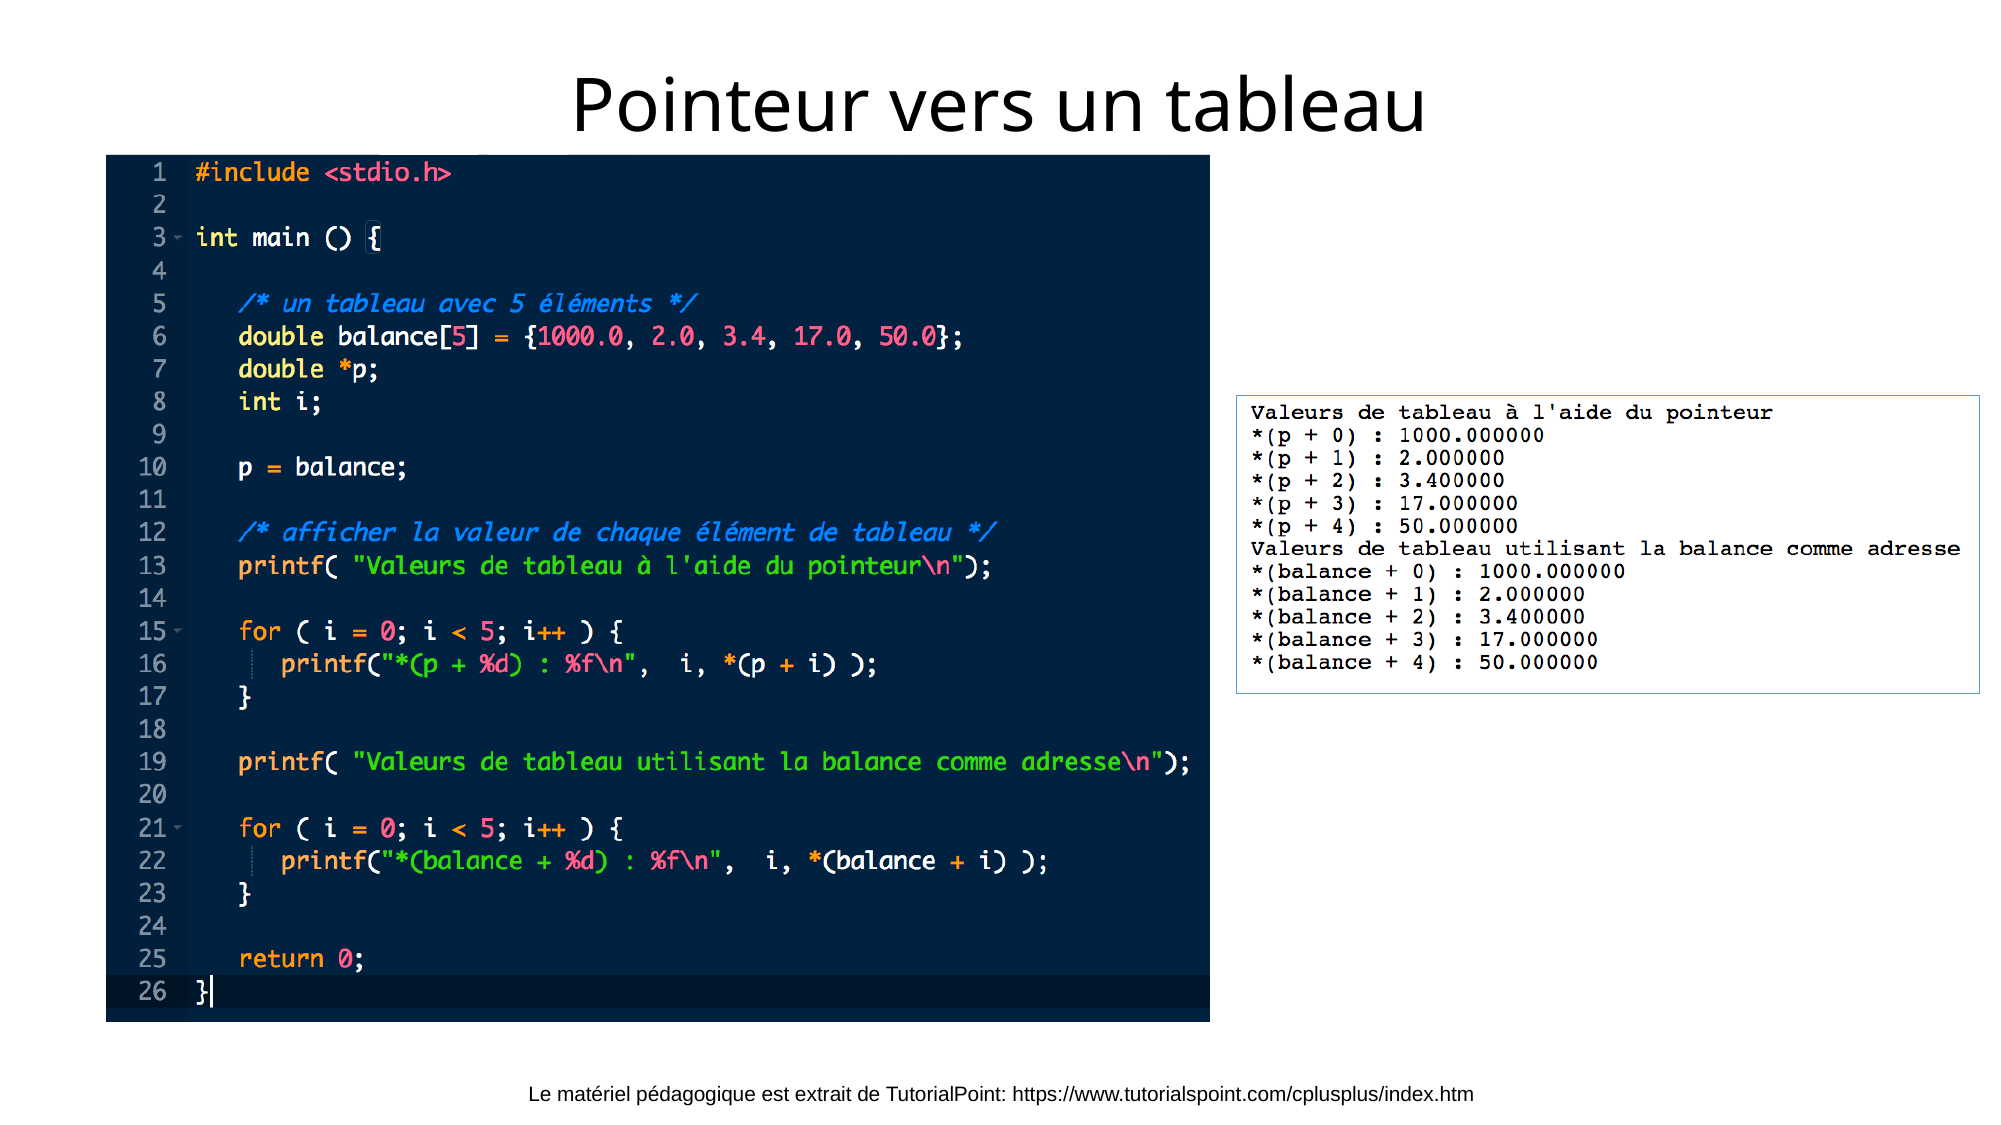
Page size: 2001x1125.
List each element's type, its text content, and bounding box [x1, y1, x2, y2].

picture [1236, 395, 1981, 694]
text_box Pointeur vers un tableau [137, 59, 1863, 155]
picture [106, 154, 1211, 1022]
